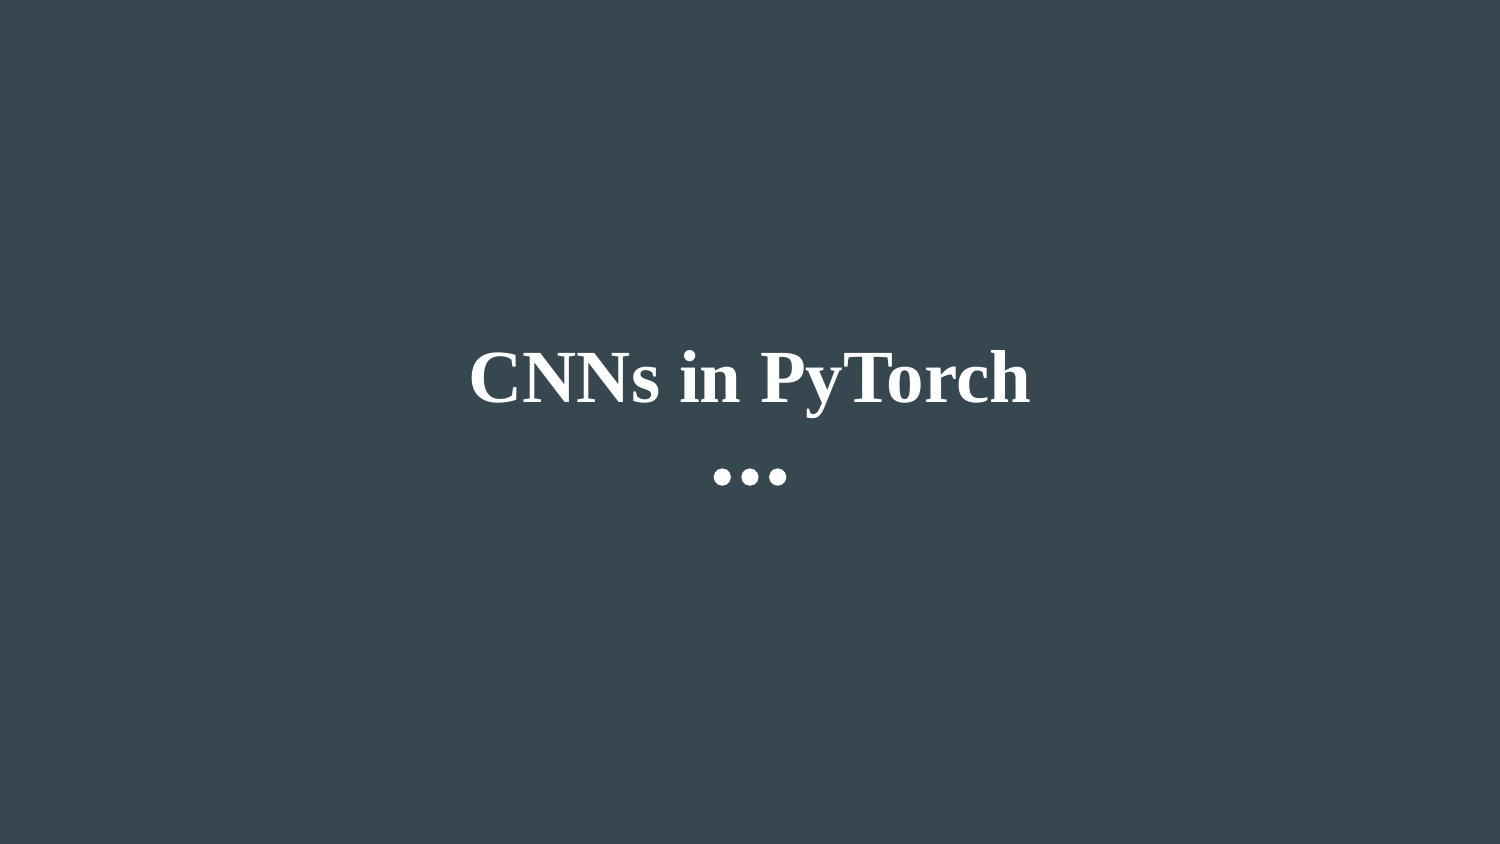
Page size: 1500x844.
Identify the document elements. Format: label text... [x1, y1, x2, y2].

title CNNs in PyTorch [51, 122, 1449, 432]
